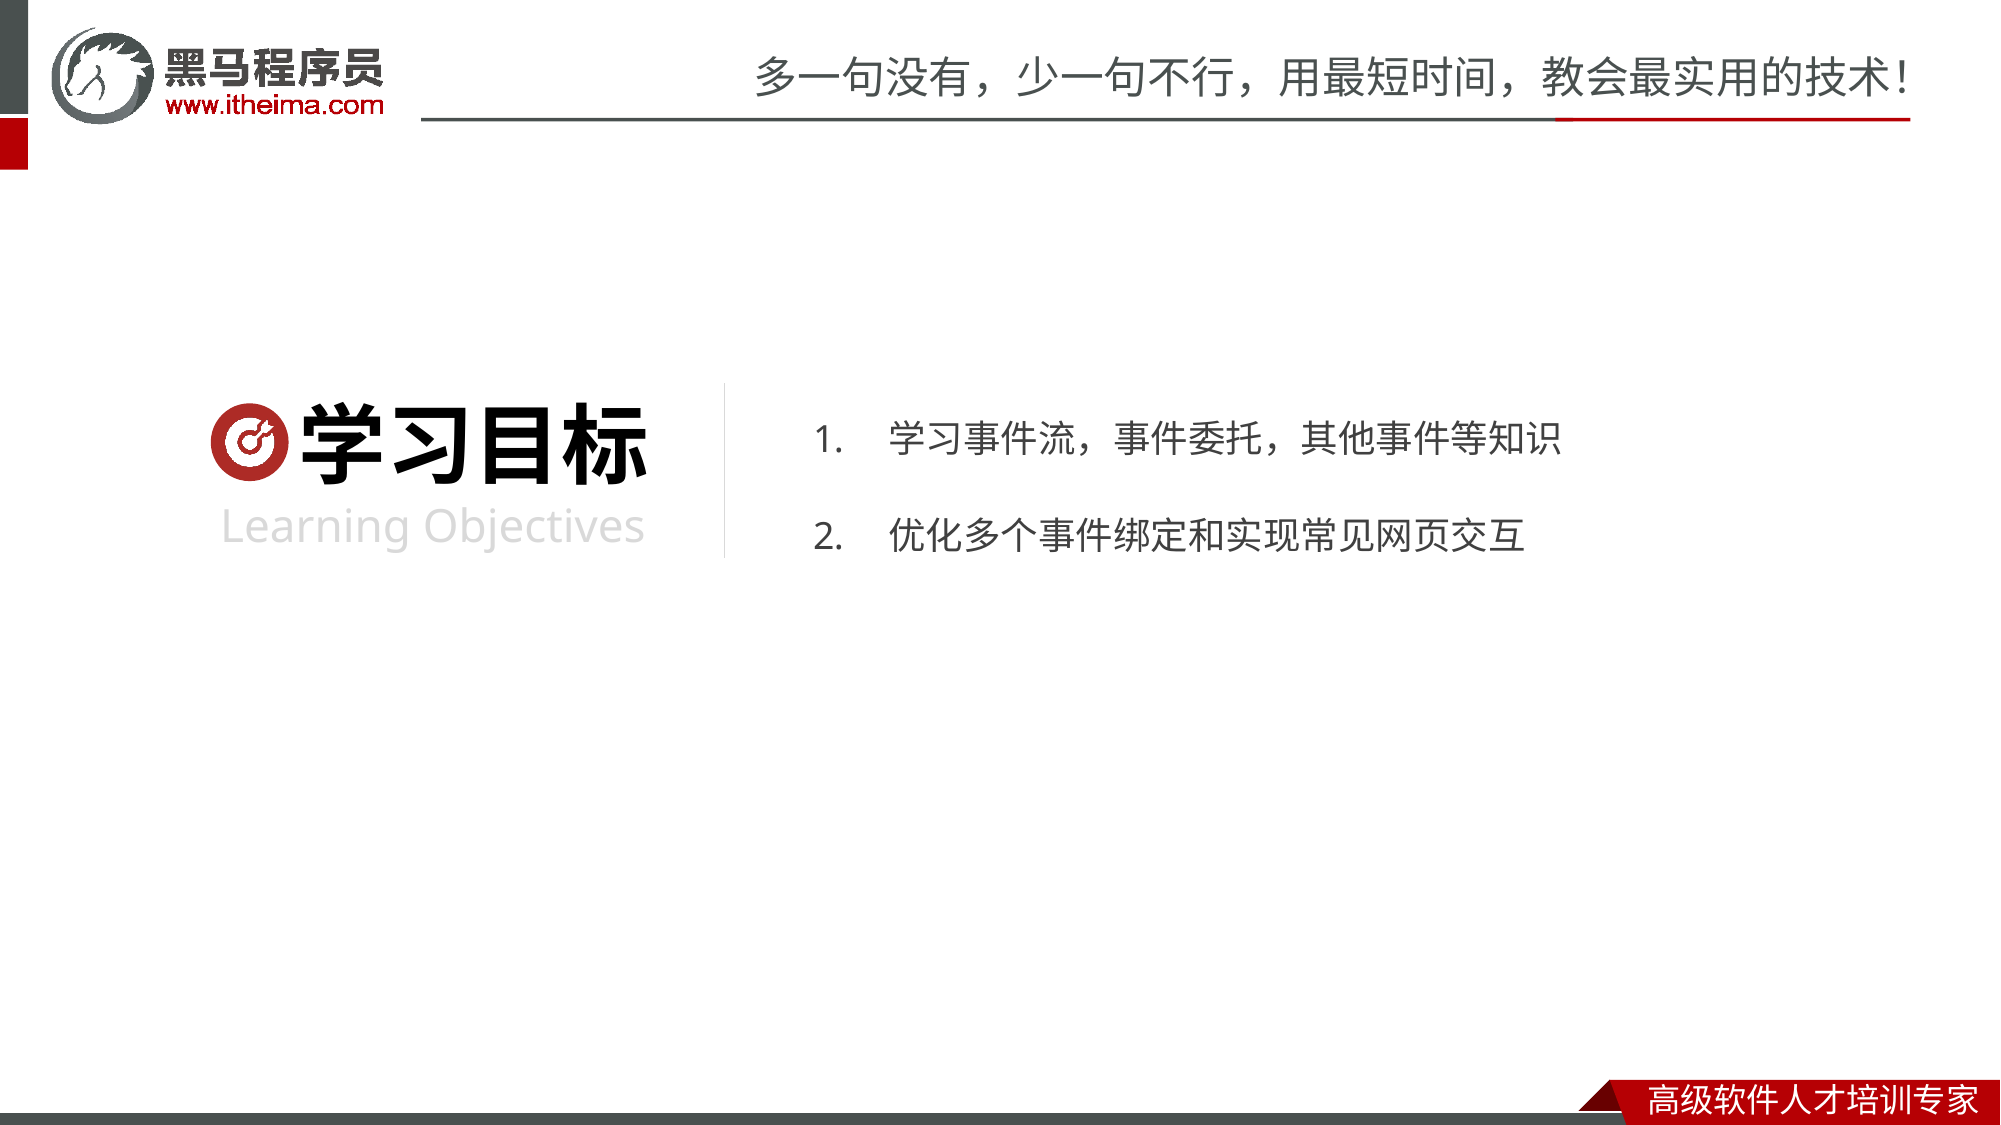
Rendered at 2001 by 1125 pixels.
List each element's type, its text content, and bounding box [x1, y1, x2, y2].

list 学习事件流，事件委托，其他事件等知识 优化多个事件绑定和实现常见网页交互 [798, 178, 1832, 749]
picture [50, 26, 384, 125]
picture [216, 408, 283, 476]
